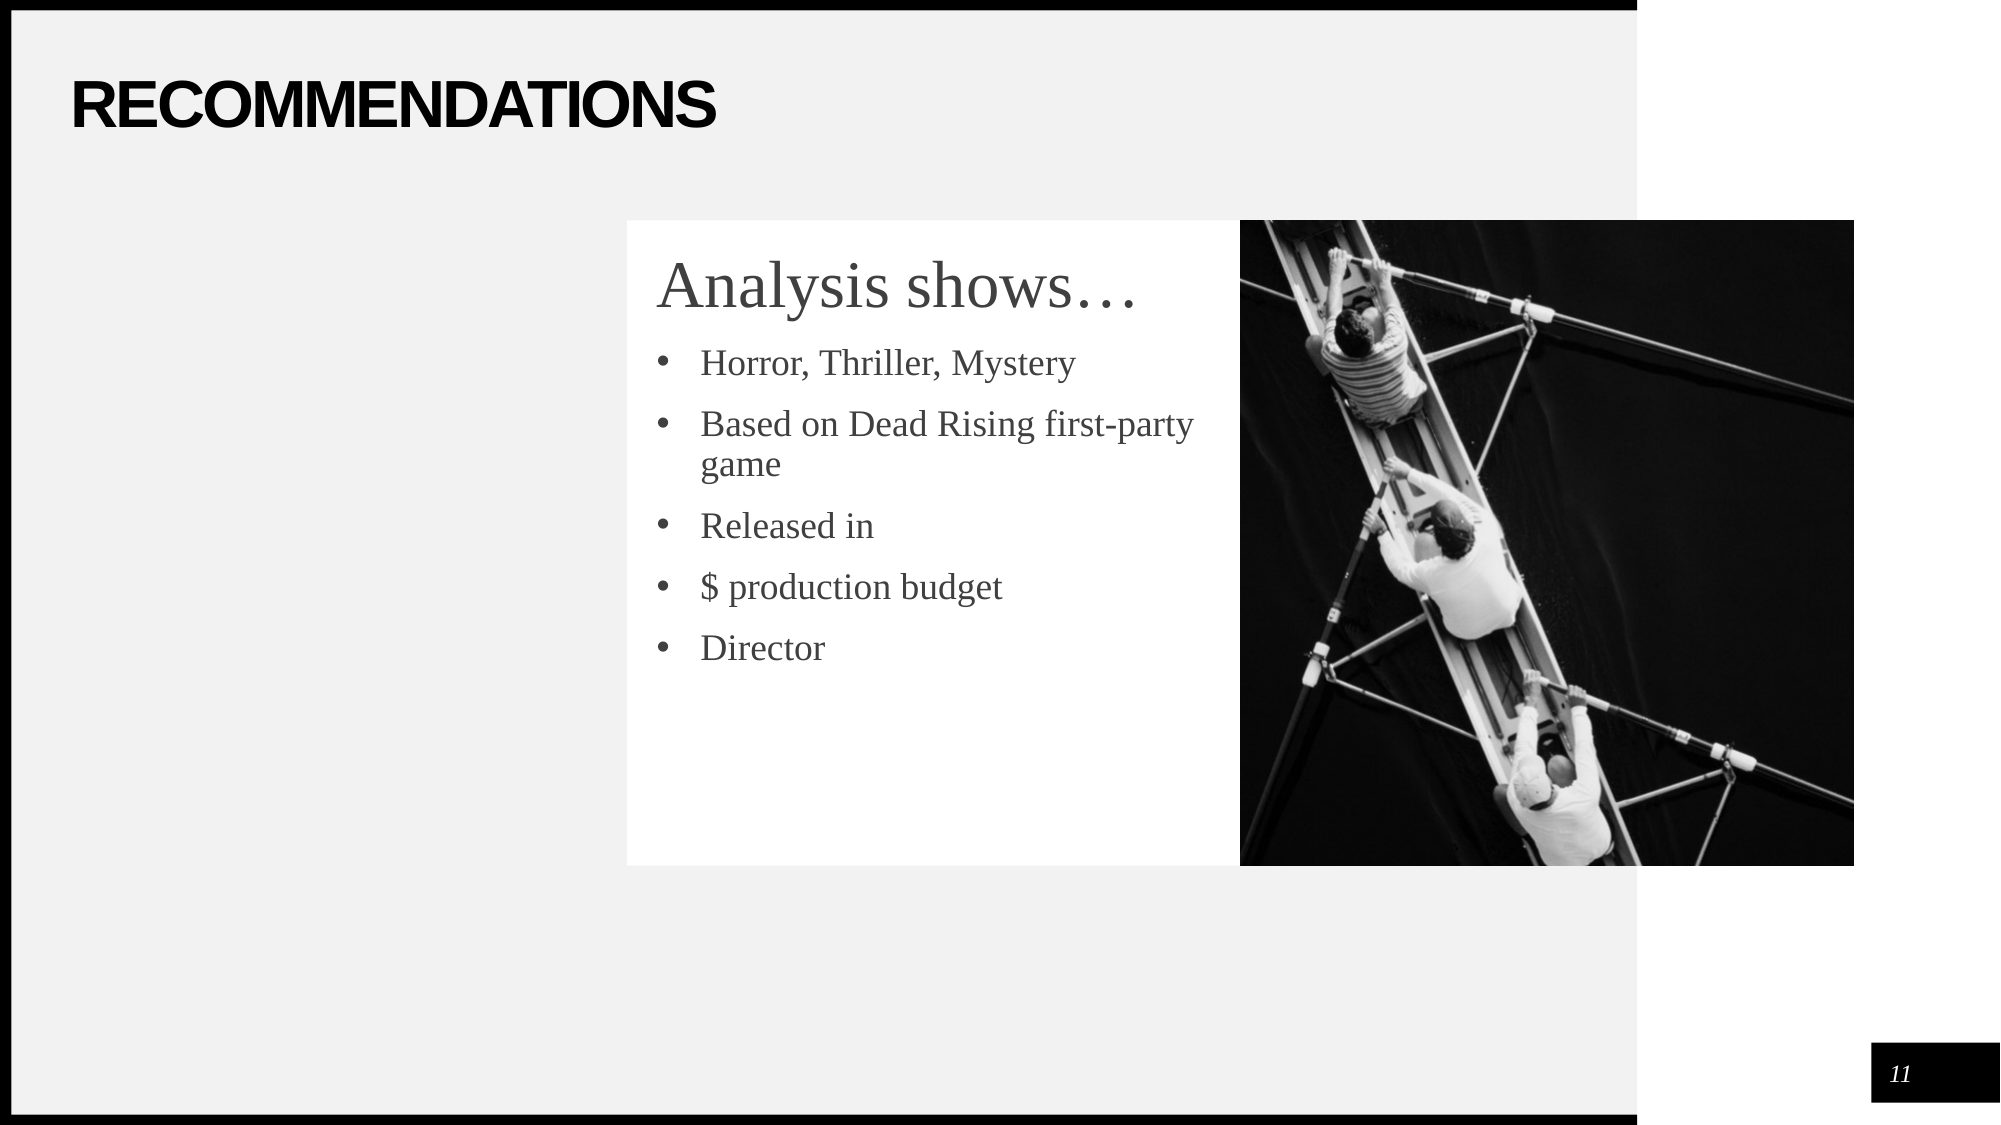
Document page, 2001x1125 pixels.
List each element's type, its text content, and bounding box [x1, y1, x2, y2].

slide_number 11 [1877, 1050, 1924, 1096]
title Recommendations [70, 70, 1569, 142]
picture [1240, 220, 1854, 866]
list Analysis shows… Horror, Thriller, Mystery Based on Dead Rising first-party game Released in $ production budget Director [627, 220, 1240, 866]
